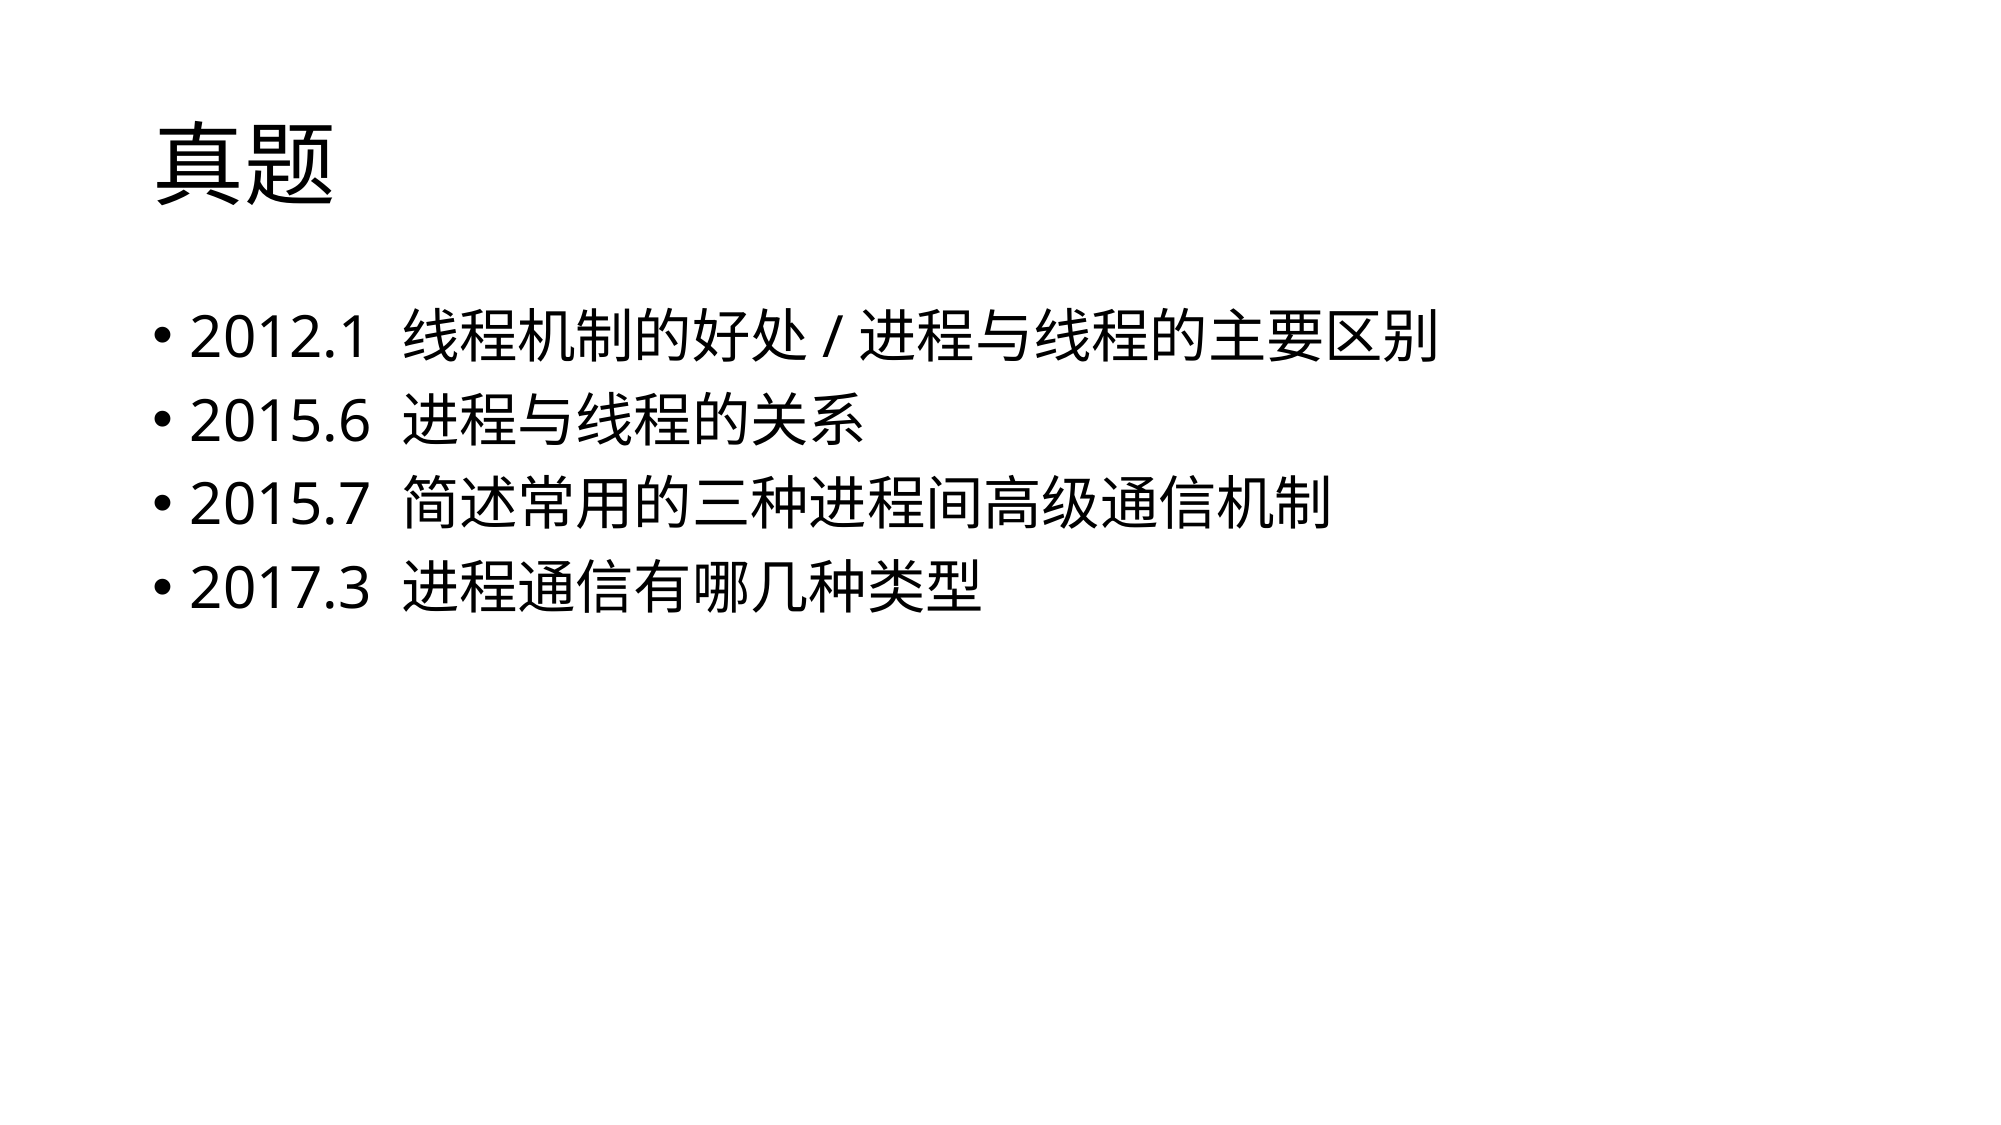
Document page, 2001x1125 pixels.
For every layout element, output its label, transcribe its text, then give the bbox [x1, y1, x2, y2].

title 真题 [137, 59, 1863, 278]
list 2012.1 线程机制的好处/进程与线程的主要区别 2015.6 进程与线程的关系 2015.7 简述常用的三种进程间高级通信机制 2017.3 进程通信有哪几种类型 [137, 299, 1863, 1014]
